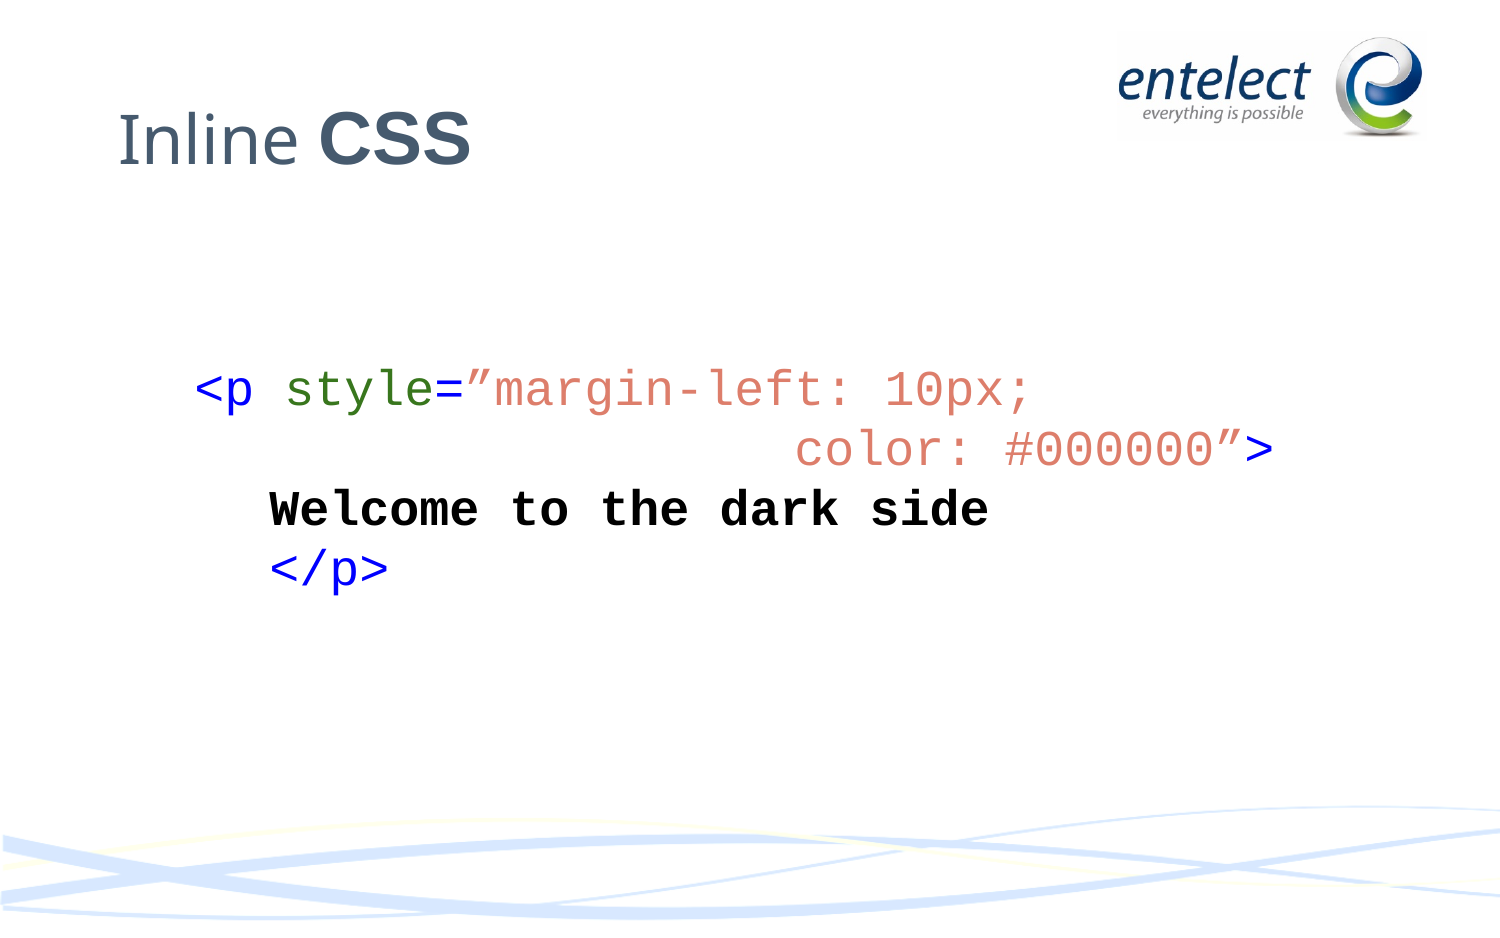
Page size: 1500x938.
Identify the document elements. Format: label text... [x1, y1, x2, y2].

text_box <p style=”margin-left: 10px; color: #000000”> Welcome to the dark side </p> [179, 303, 1321, 614]
picture [1117, 31, 1427, 141]
title Inline CSS [103, 49, 1397, 232]
